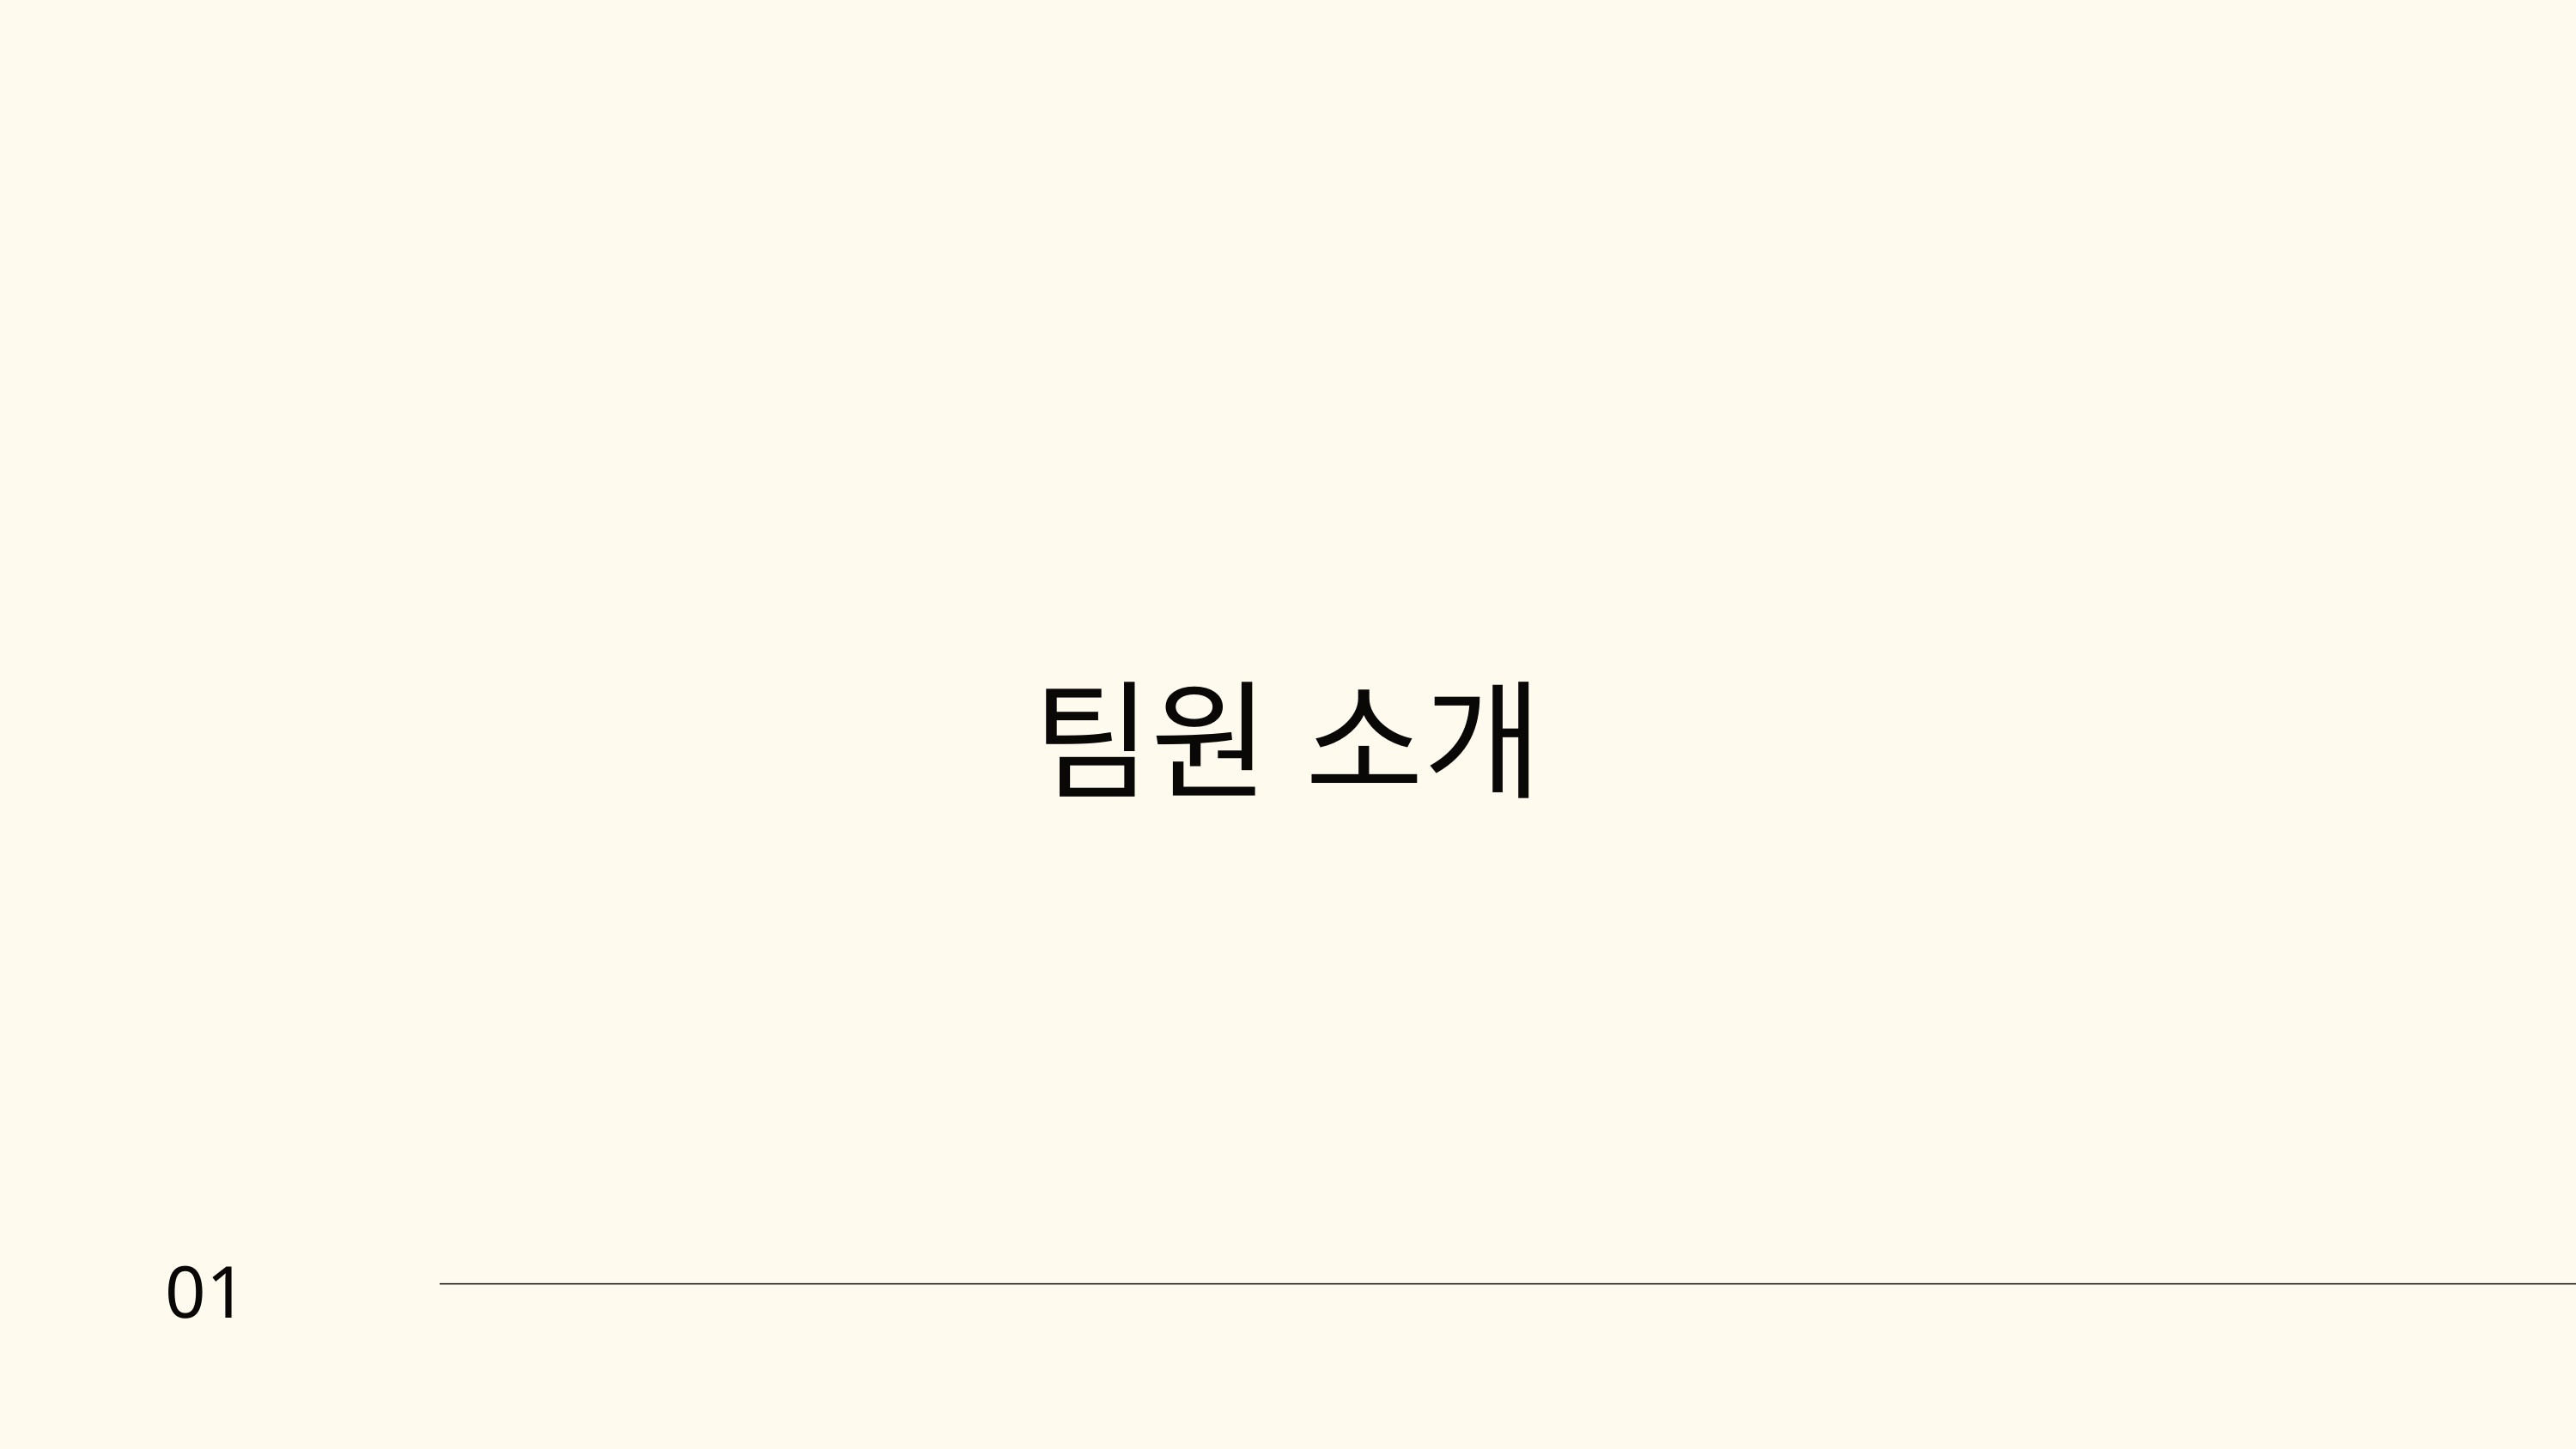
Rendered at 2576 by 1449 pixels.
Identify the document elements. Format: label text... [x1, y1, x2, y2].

text_box 팀원 소개 [541, 634, 2035, 815]
text_box 01 [0, 1232, 520, 1332]
